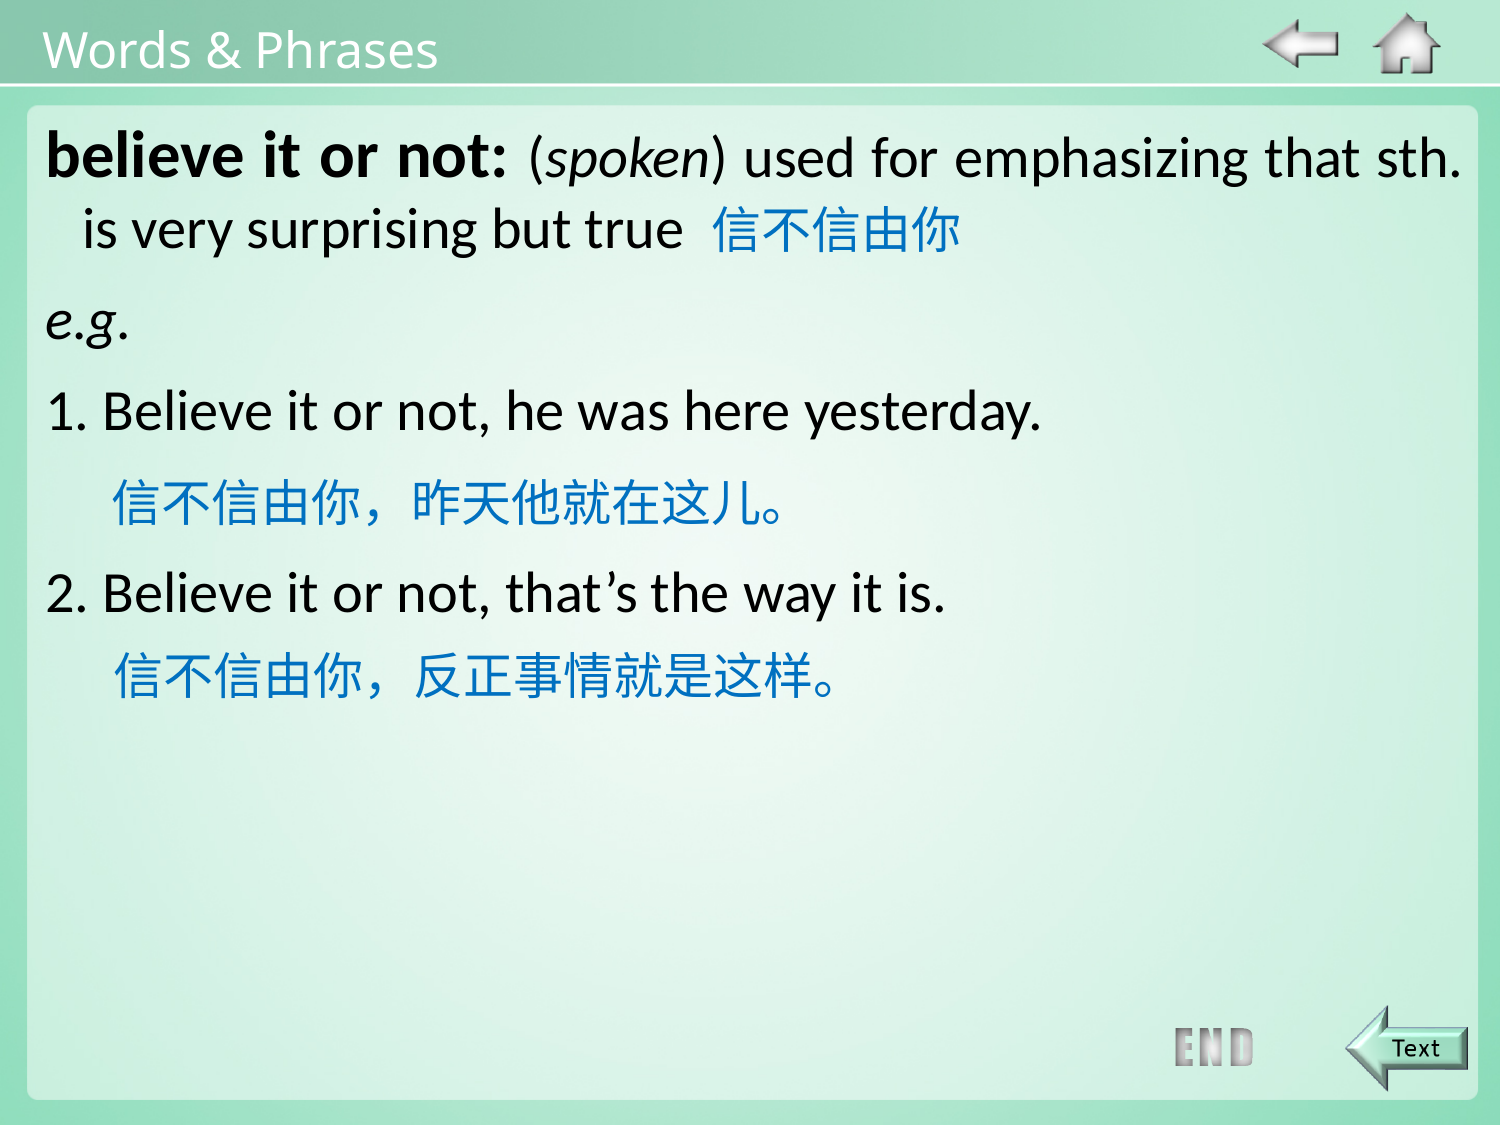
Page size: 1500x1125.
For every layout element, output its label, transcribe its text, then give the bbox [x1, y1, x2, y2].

text_box Words & Phrases [27, 11, 582, 87]
list believe it or not: (spoken) used for emphasizing that sth. is very surprising but true 信不信由你 e.g. 1. Believe it or not, he was here yesterday. 信不信由你，昨天他就在这儿。 2. Believe it or not, that’s the way it is. 信不信由你，反正事情就是这样。 [29, 102, 1480, 1099]
picture [0, 0, 1500, 1125]
